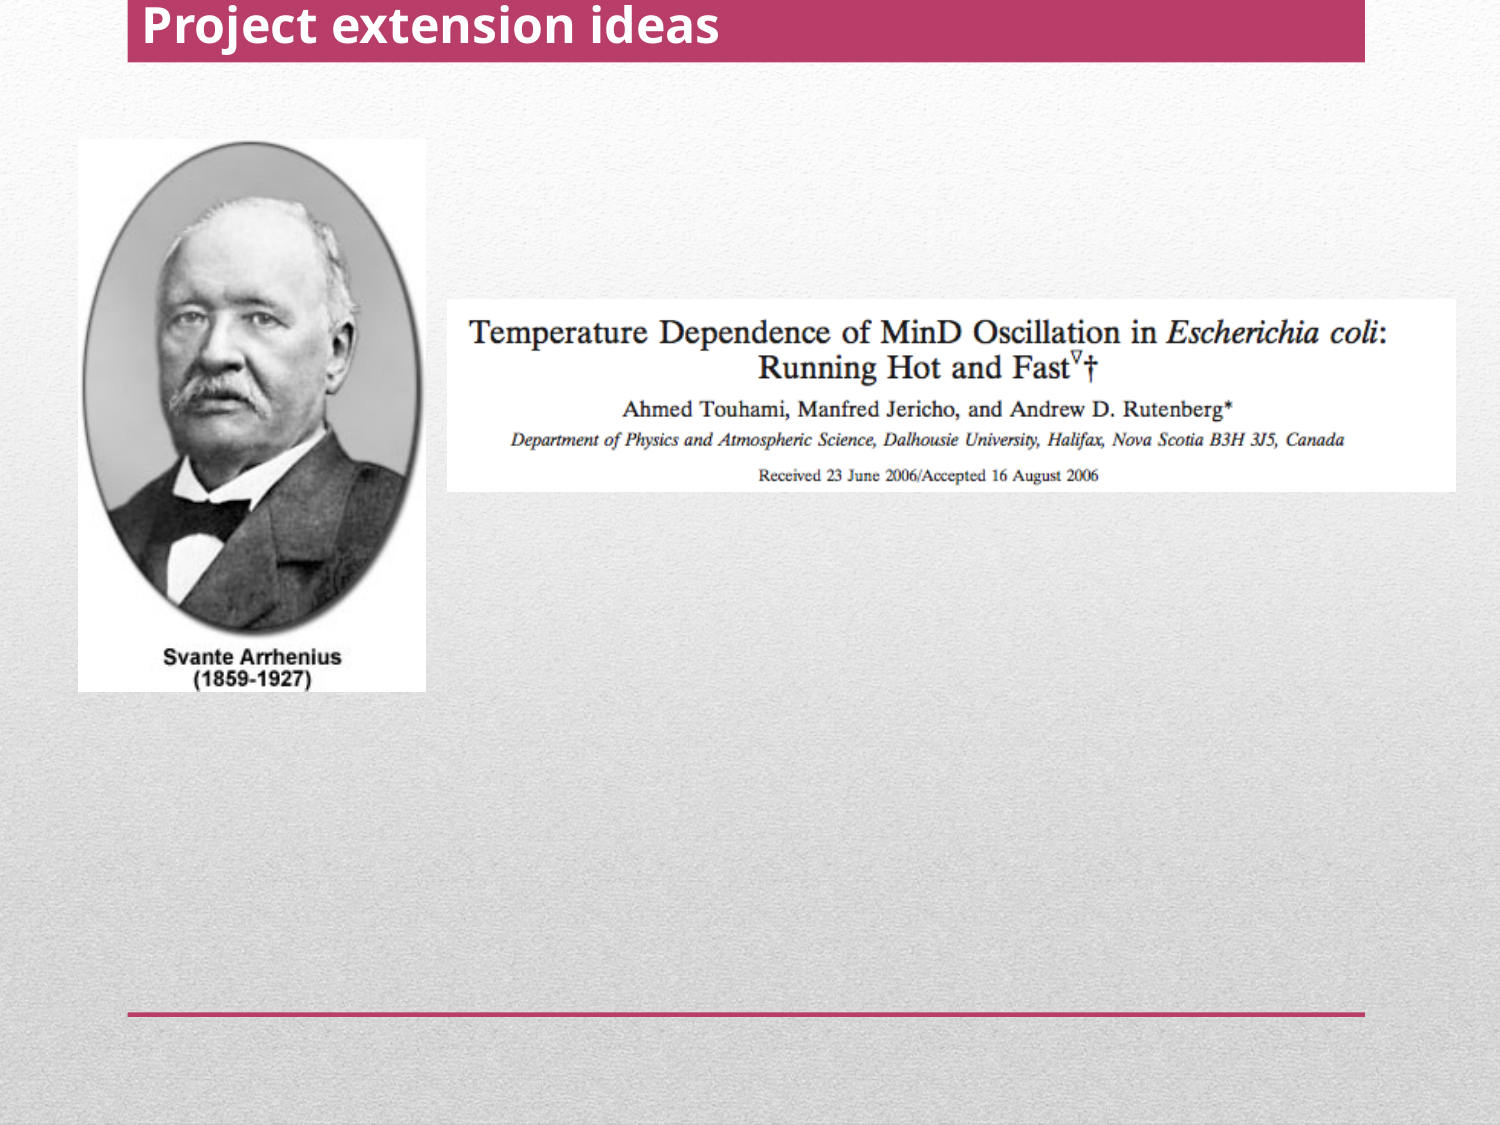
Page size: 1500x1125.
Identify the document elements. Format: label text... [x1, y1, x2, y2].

picture [446, 298, 1457, 493]
picture [77, 138, 427, 693]
text_box Project extension ideas [127, 0, 1088, 61]
